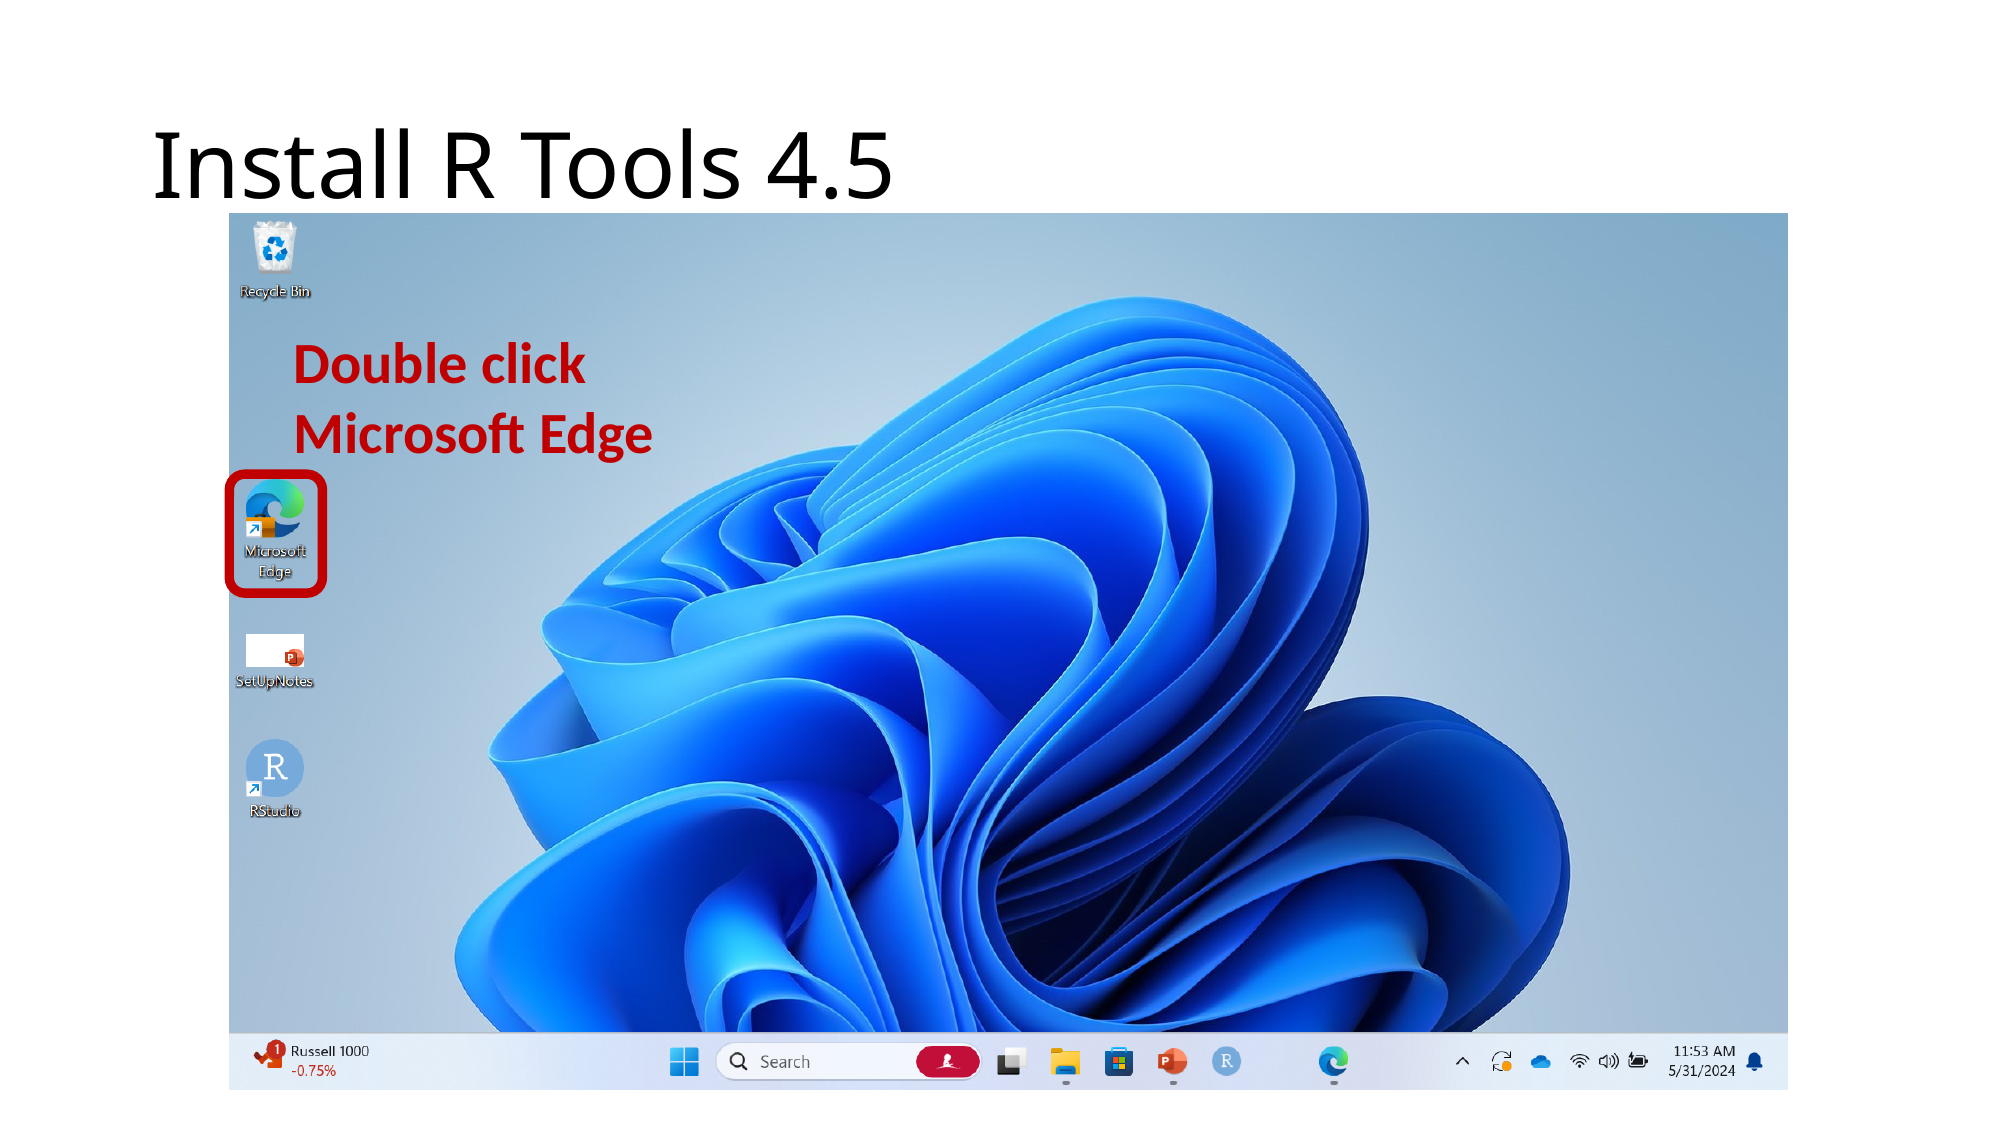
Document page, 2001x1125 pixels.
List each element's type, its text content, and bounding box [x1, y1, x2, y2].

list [229, 213, 1788, 1090]
title Install R Tools 4.5 [137, 59, 1863, 278]
